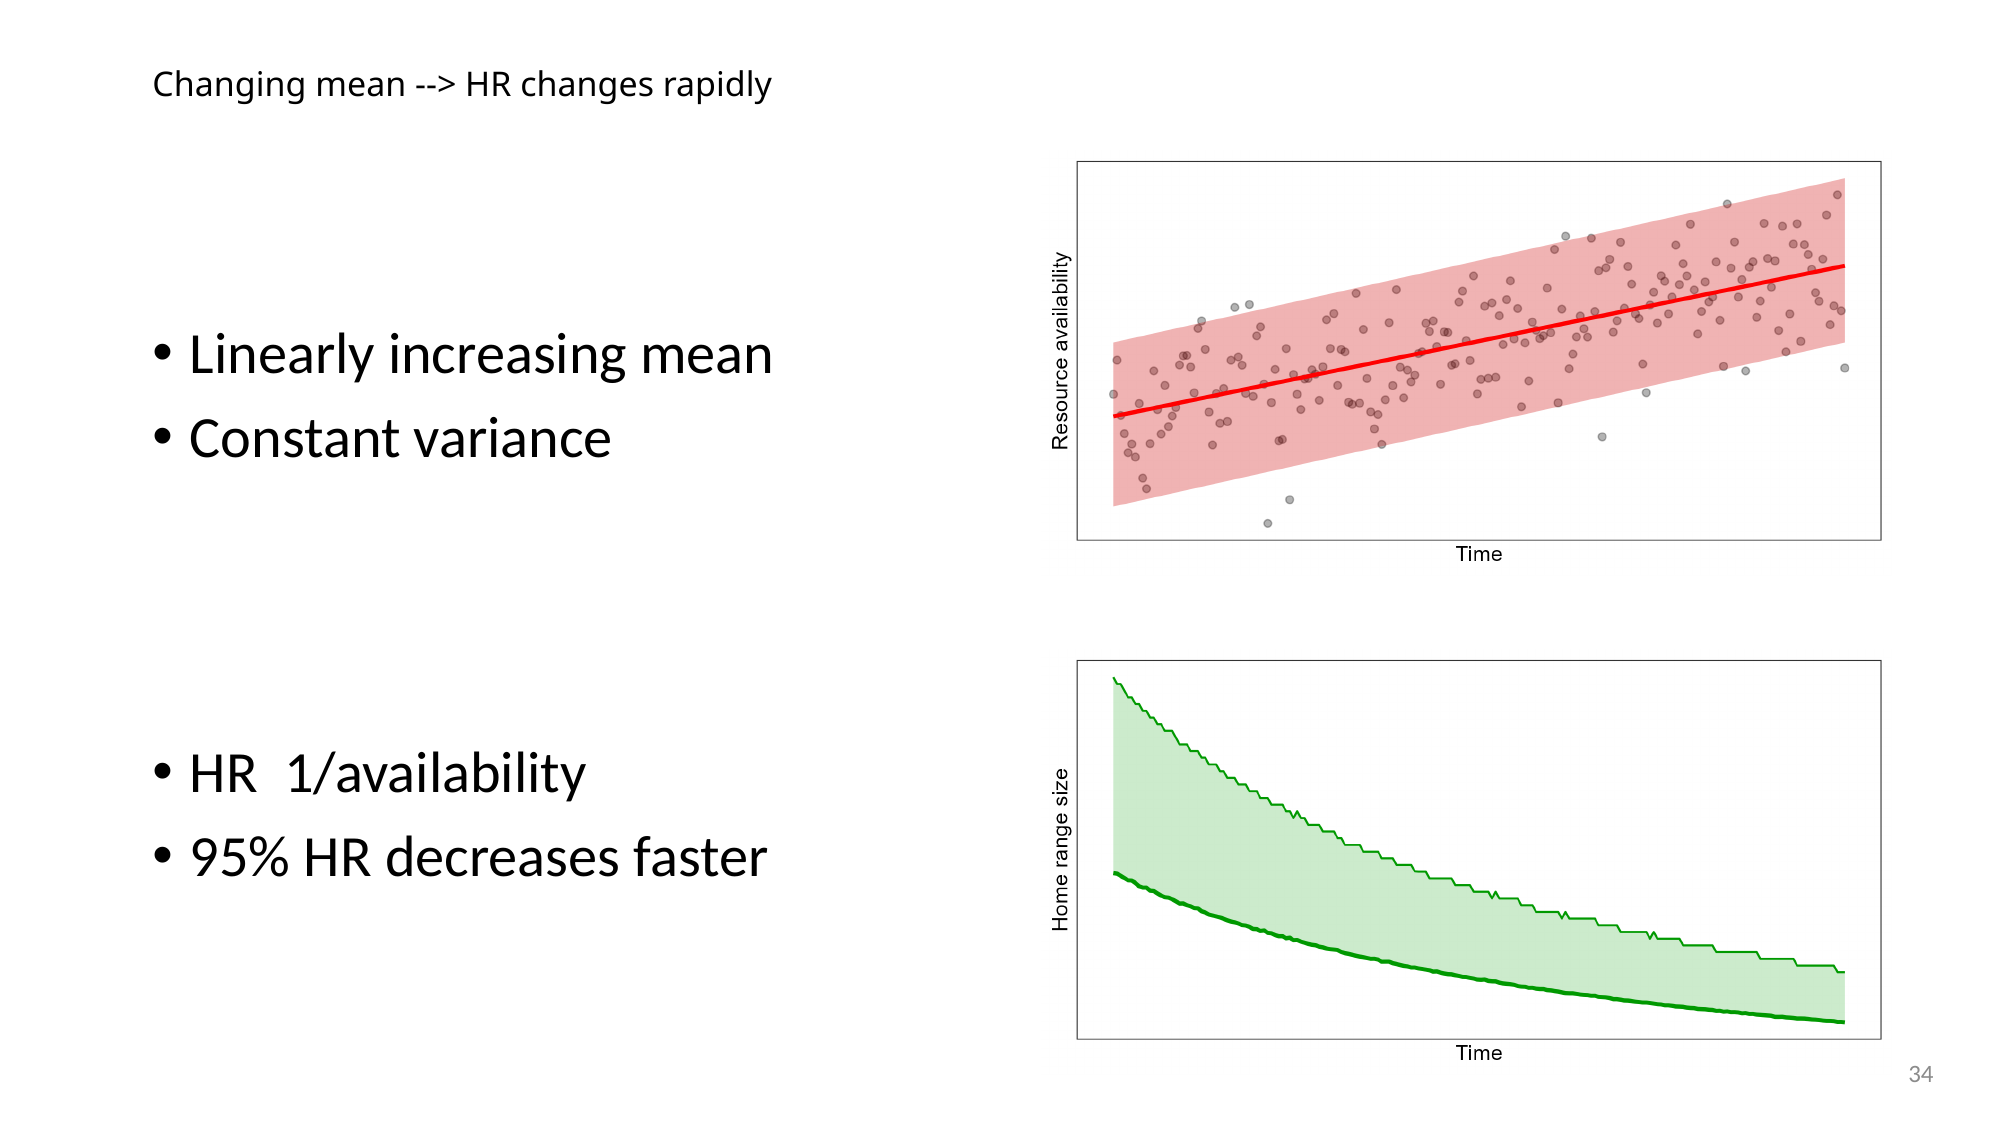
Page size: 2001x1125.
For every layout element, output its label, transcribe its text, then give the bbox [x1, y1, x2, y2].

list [1041, 150, 1892, 576]
slide_number 34 [1830, 1042, 1949, 1103]
title Changing mean --> HR changes rapidly [137, 59, 1863, 112]
picture [1041, 649, 1892, 1075]
